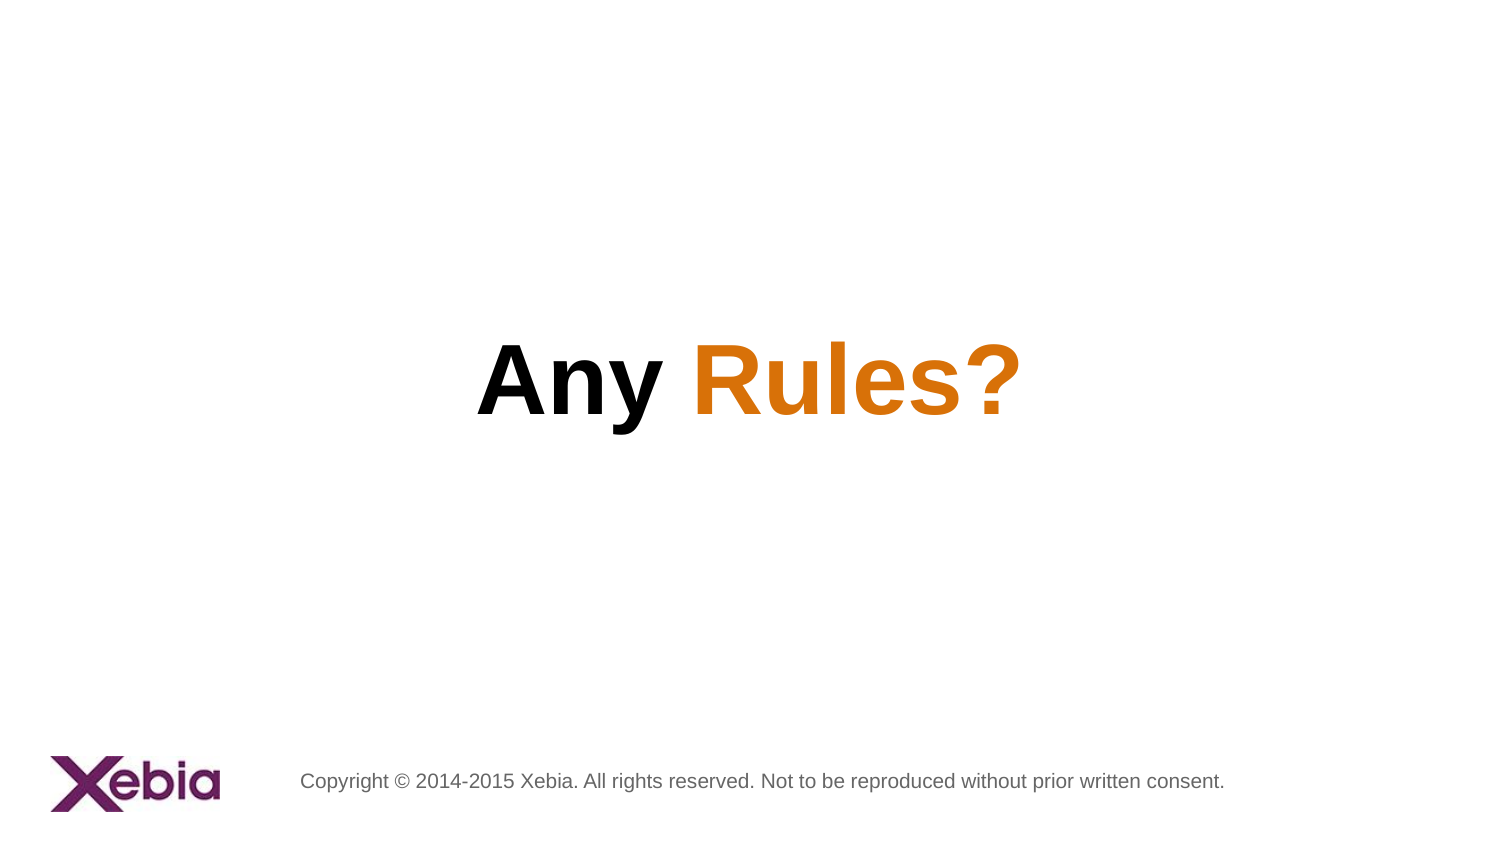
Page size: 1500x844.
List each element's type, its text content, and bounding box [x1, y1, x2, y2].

picture [50, 756, 220, 813]
text_box Copyright © 2014-2015 Xebia. All rights reserved. Not to be reproduced without prior written consent. [285, 752, 1401, 808]
title Any Rules? [112, 259, 1388, 450]
